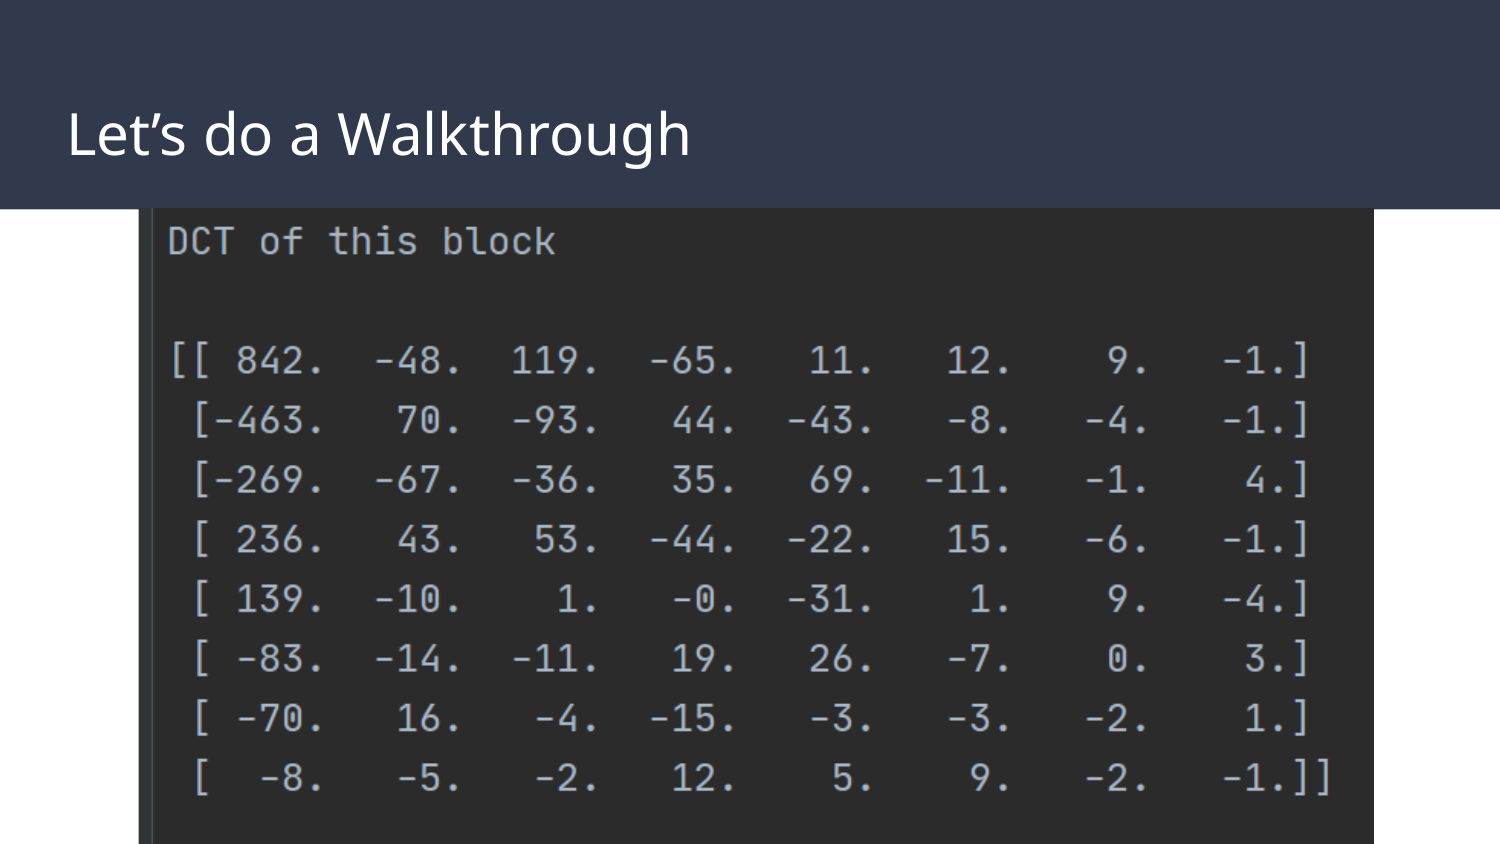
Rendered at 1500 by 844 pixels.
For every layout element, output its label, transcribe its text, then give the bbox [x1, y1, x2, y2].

picture [138, 208, 1375, 844]
title Let’s do a Walkthrough [51, 82, 1449, 185]
